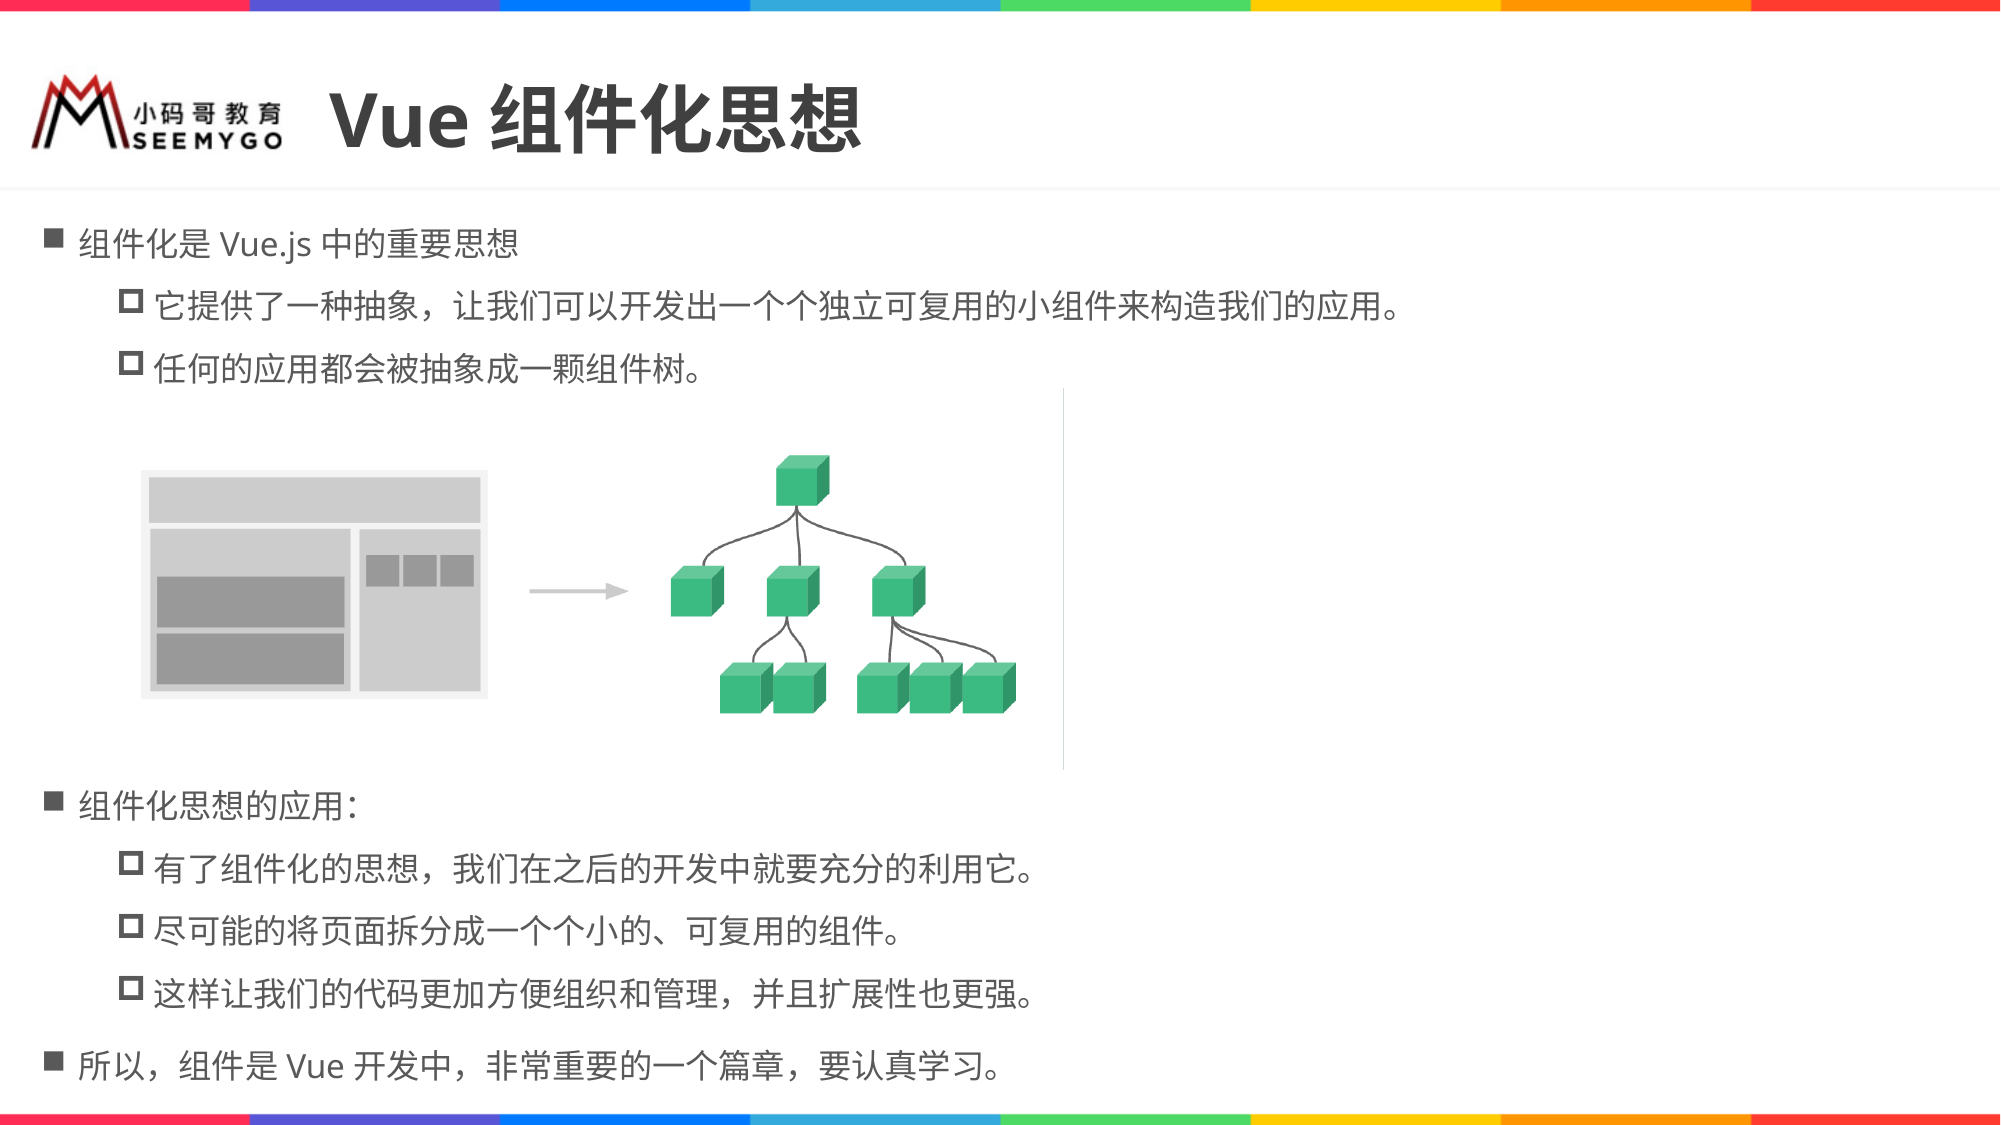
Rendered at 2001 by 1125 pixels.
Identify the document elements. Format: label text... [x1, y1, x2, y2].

picture [0, 0, 2001, 1125]
list 组件化是Vue.js中的重要思想 它提供了一种抽象，让我们可以开发出一个个独立可复用的小组件来构造我们的应用。 任何的应用都会被抽象成一颗组件树。 组件化思想的应用： 有了组件化的思想，我们在之后的开发中就要充分的利用它。 尽可能的将页面拆分成一个个小的、可复用的组件。 这样让我们的代码更加方便组织和管理，并且扩展性也更强。 所以，组件是Vue开发中，非常重要的一个篇章，要认真学习。 [26, 203, 1974, 1097]
title Vue组件化思想 [314, 64, 1968, 182]
